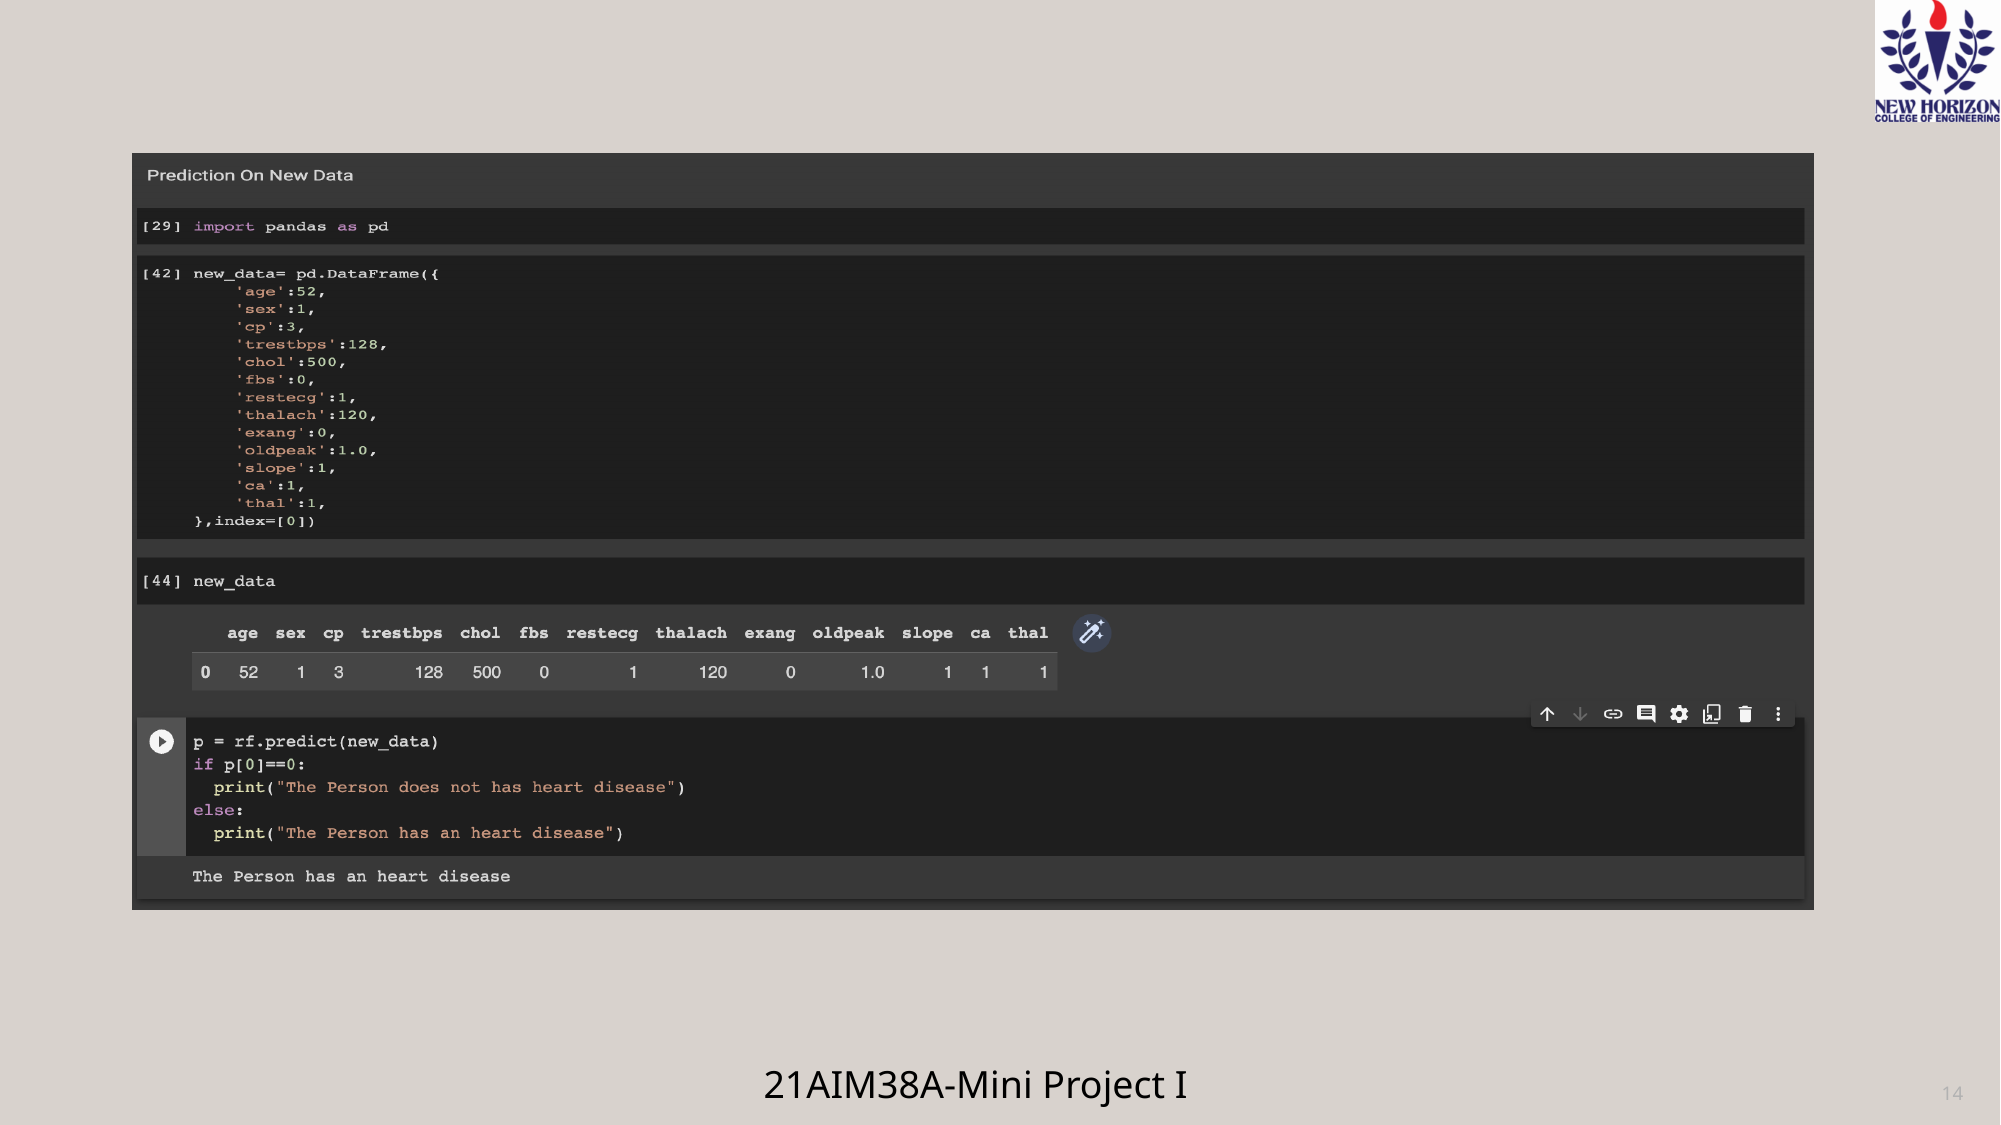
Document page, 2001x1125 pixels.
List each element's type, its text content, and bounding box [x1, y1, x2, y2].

text_box 21AIM38A-Mini Project I [748, 1053, 1203, 1114]
picture [1874, 0, 2000, 122]
slide_number 14 [1528, 1064, 1979, 1124]
picture [132, 153, 1814, 910]
